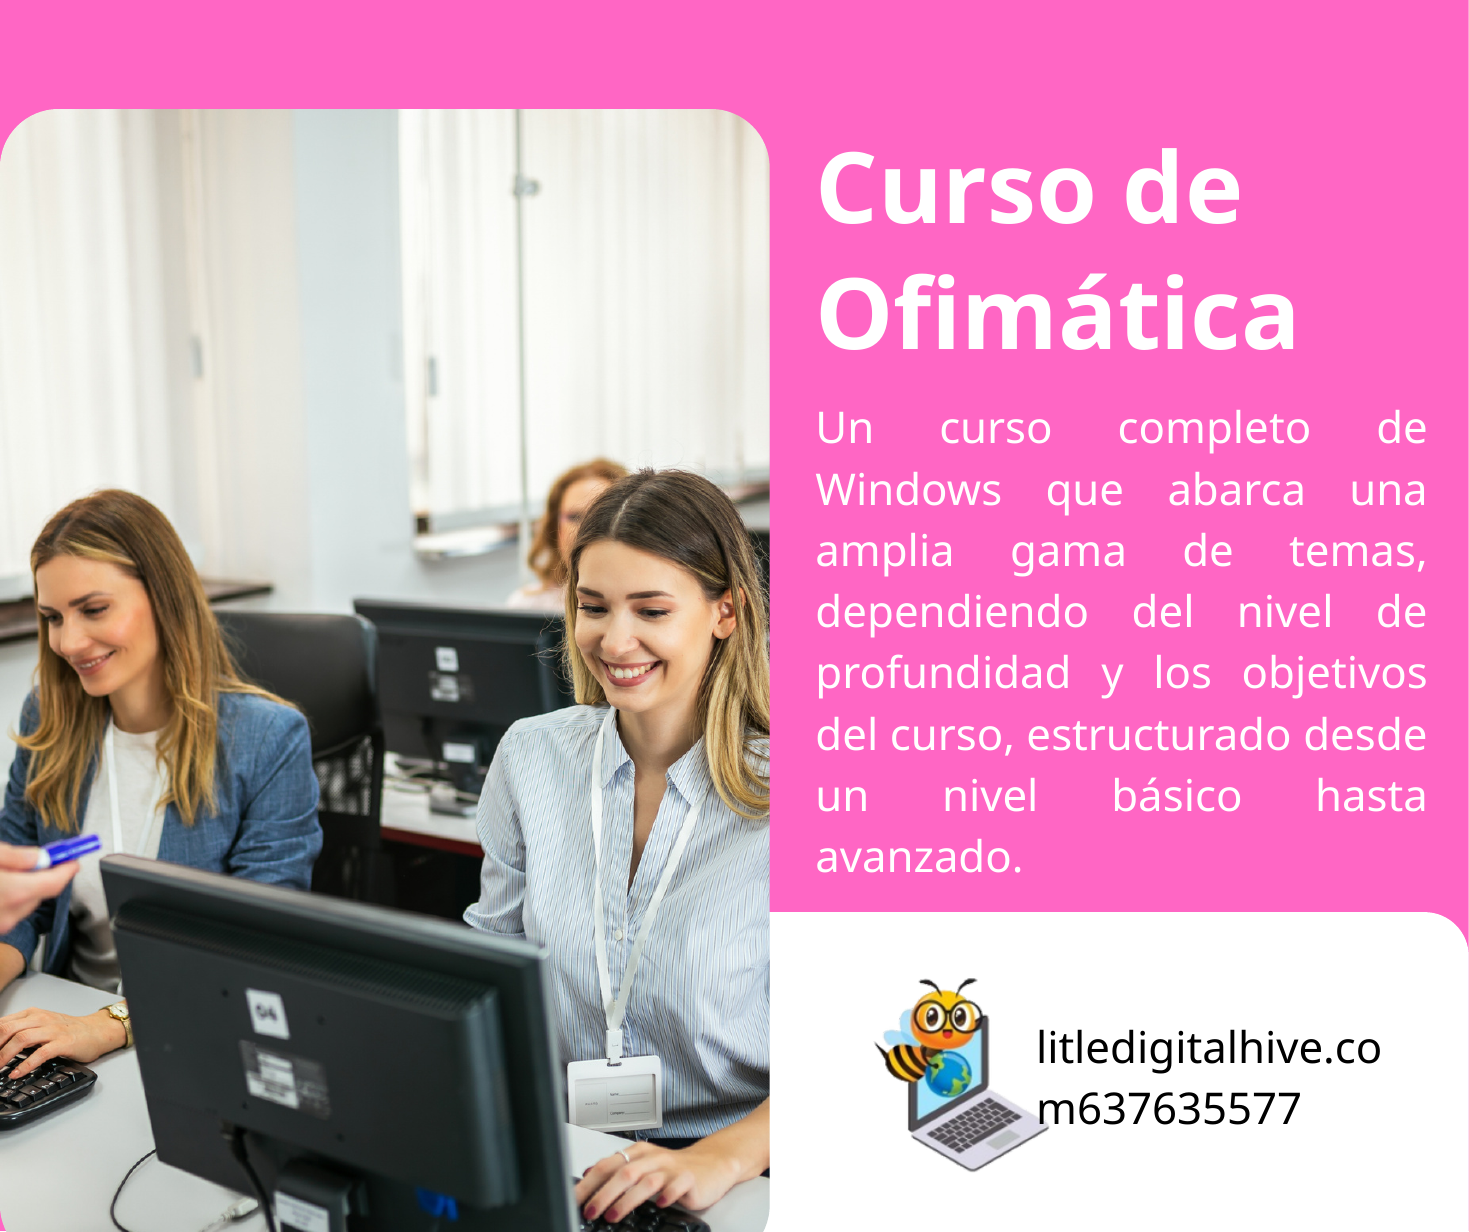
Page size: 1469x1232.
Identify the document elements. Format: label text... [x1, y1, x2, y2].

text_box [0, 108, 770, 1232]
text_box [774, 911, 1469, 1232]
text_box Un curso completo de Windows que abarca una amplia gama de temas, dependiendo del nivel de profundidad y los objetivos del curso, estructurado desde un nivel básico hasta avanzado. [815, 391, 1429, 910]
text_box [1035, 1016, 1417, 1130]
text_box Curso de Ofimática [815, 116, 1346, 369]
